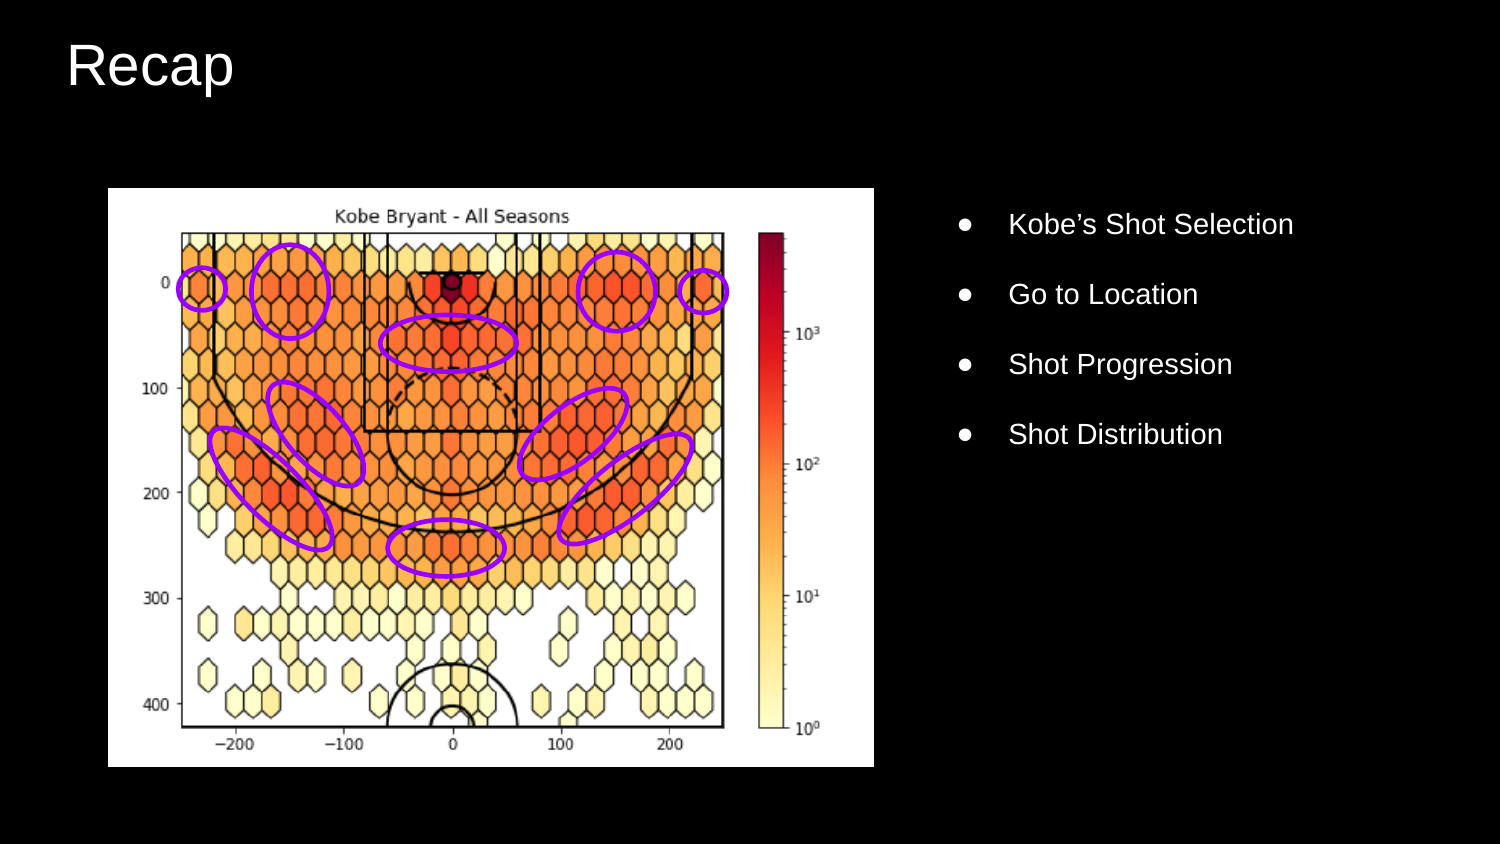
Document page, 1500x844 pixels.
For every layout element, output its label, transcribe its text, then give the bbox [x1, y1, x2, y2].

title Recap [51, 12, 1449, 107]
text_box Kobe’s Shot Selection Go to Location Shot Progression Shot Distribution [918, 190, 1459, 475]
picture [108, 188, 874, 768]
